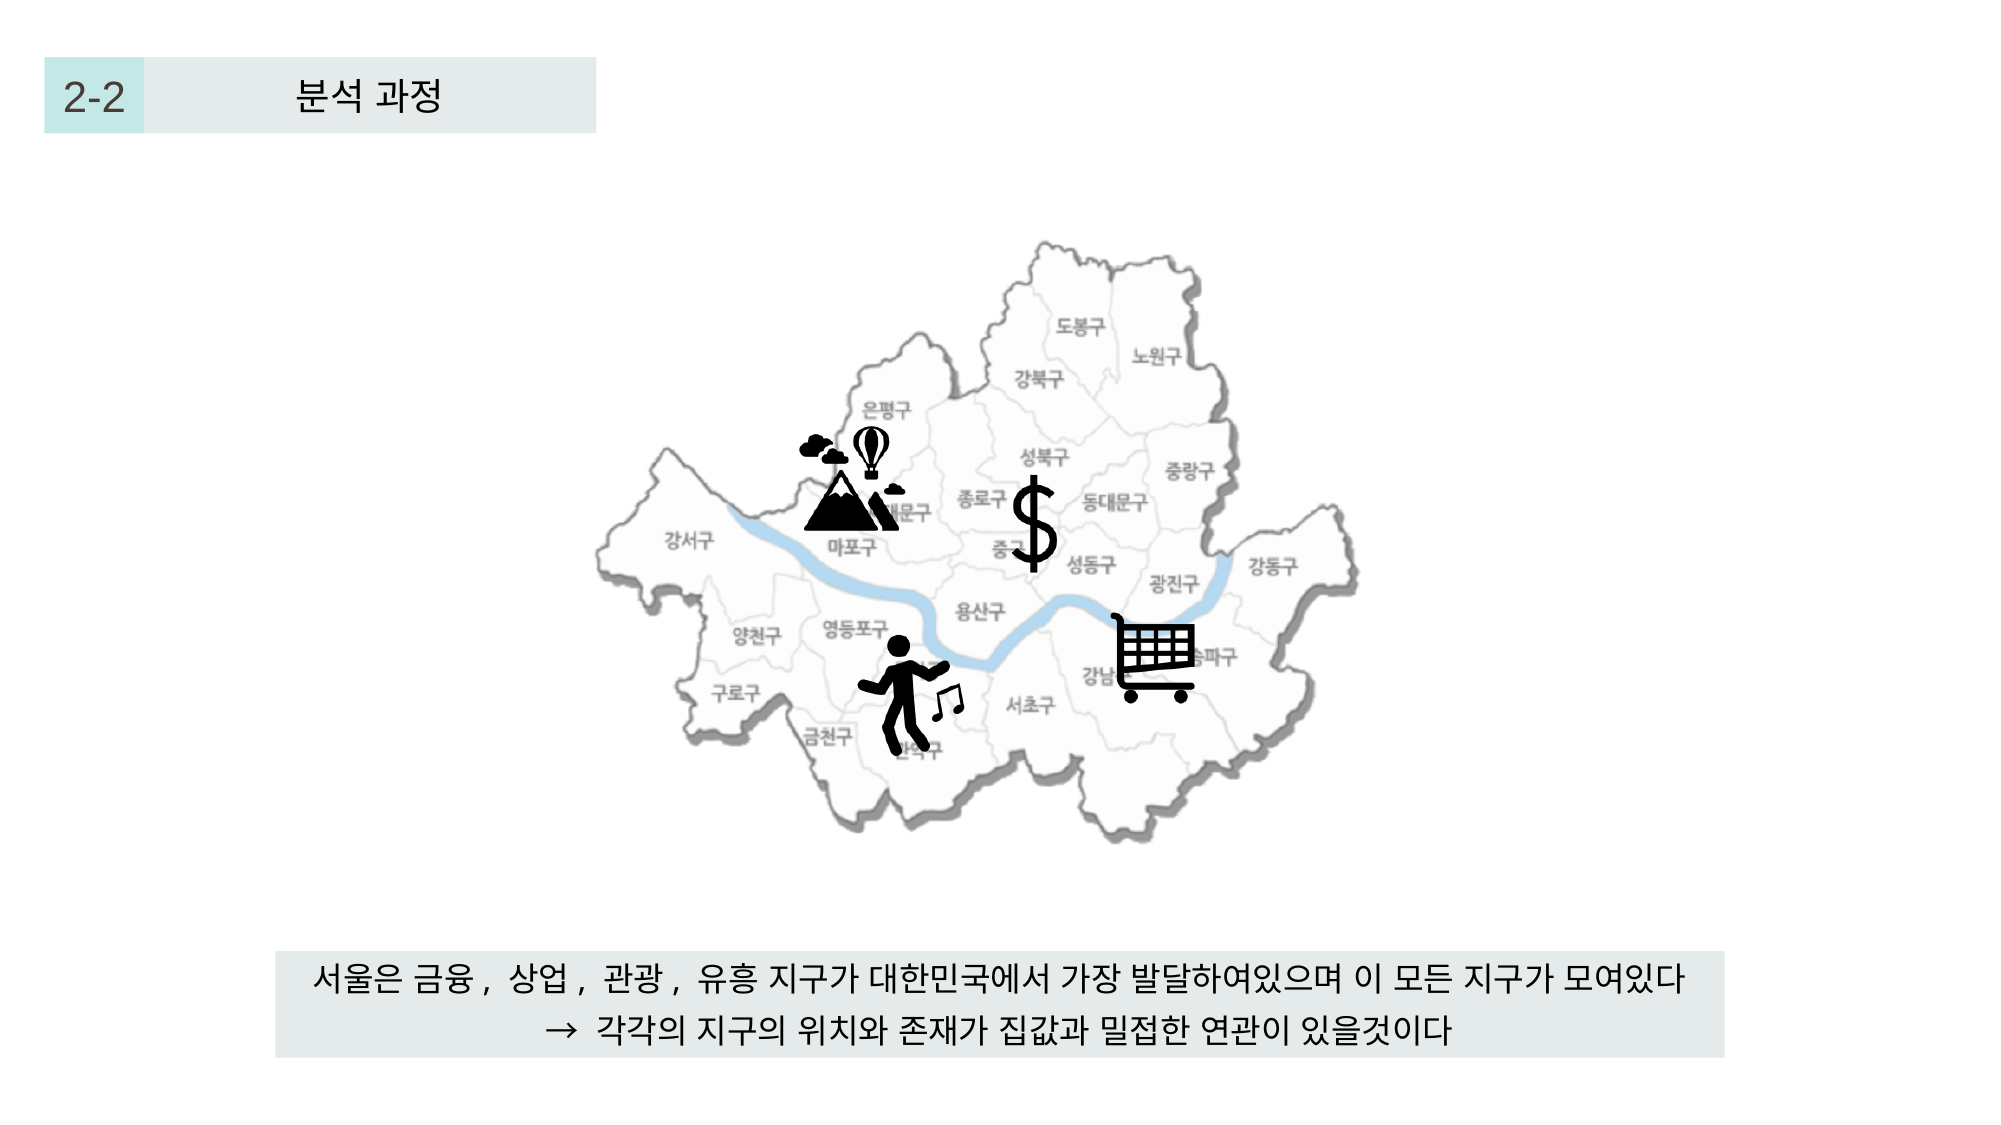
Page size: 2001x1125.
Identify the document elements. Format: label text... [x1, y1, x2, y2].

picture [519, 199, 1481, 885]
text_box 서울은 금융, 상업, 관광, 유흥 지구가 대한민국에서 가장 발달하여있으며 이 모든 지구가 모여있다 → 각각의 지구의 위치와 존재가 집값과 밀접한 연관이 있을것이다 [275, 950, 1725, 1058]
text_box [44, 57, 597, 134]
